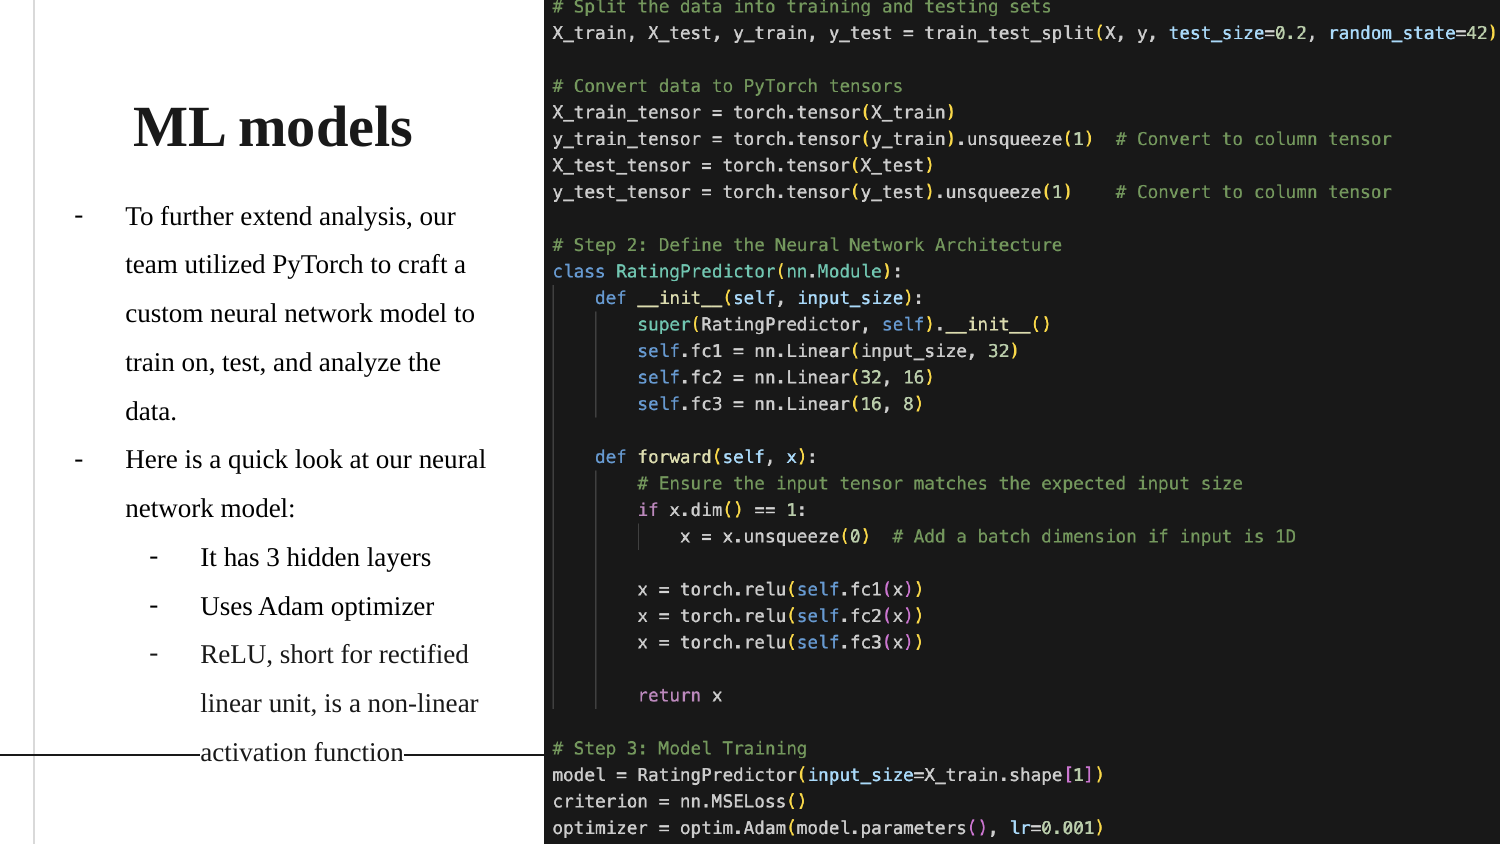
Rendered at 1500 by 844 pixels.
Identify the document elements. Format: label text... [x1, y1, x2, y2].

list To further extend analysis, our team utilized PyTorch to craft a custom neural network model to train on, test, and analyze the data. Here is a quick look at our neural network model: It has 3 hidden layers Uses Adam optimizer ReLU, short for rectified linear unit, is a non-linear activation function [35, 166, 502, 756]
title ML models [118, 72, 539, 167]
picture [544, 0, 1500, 844]
